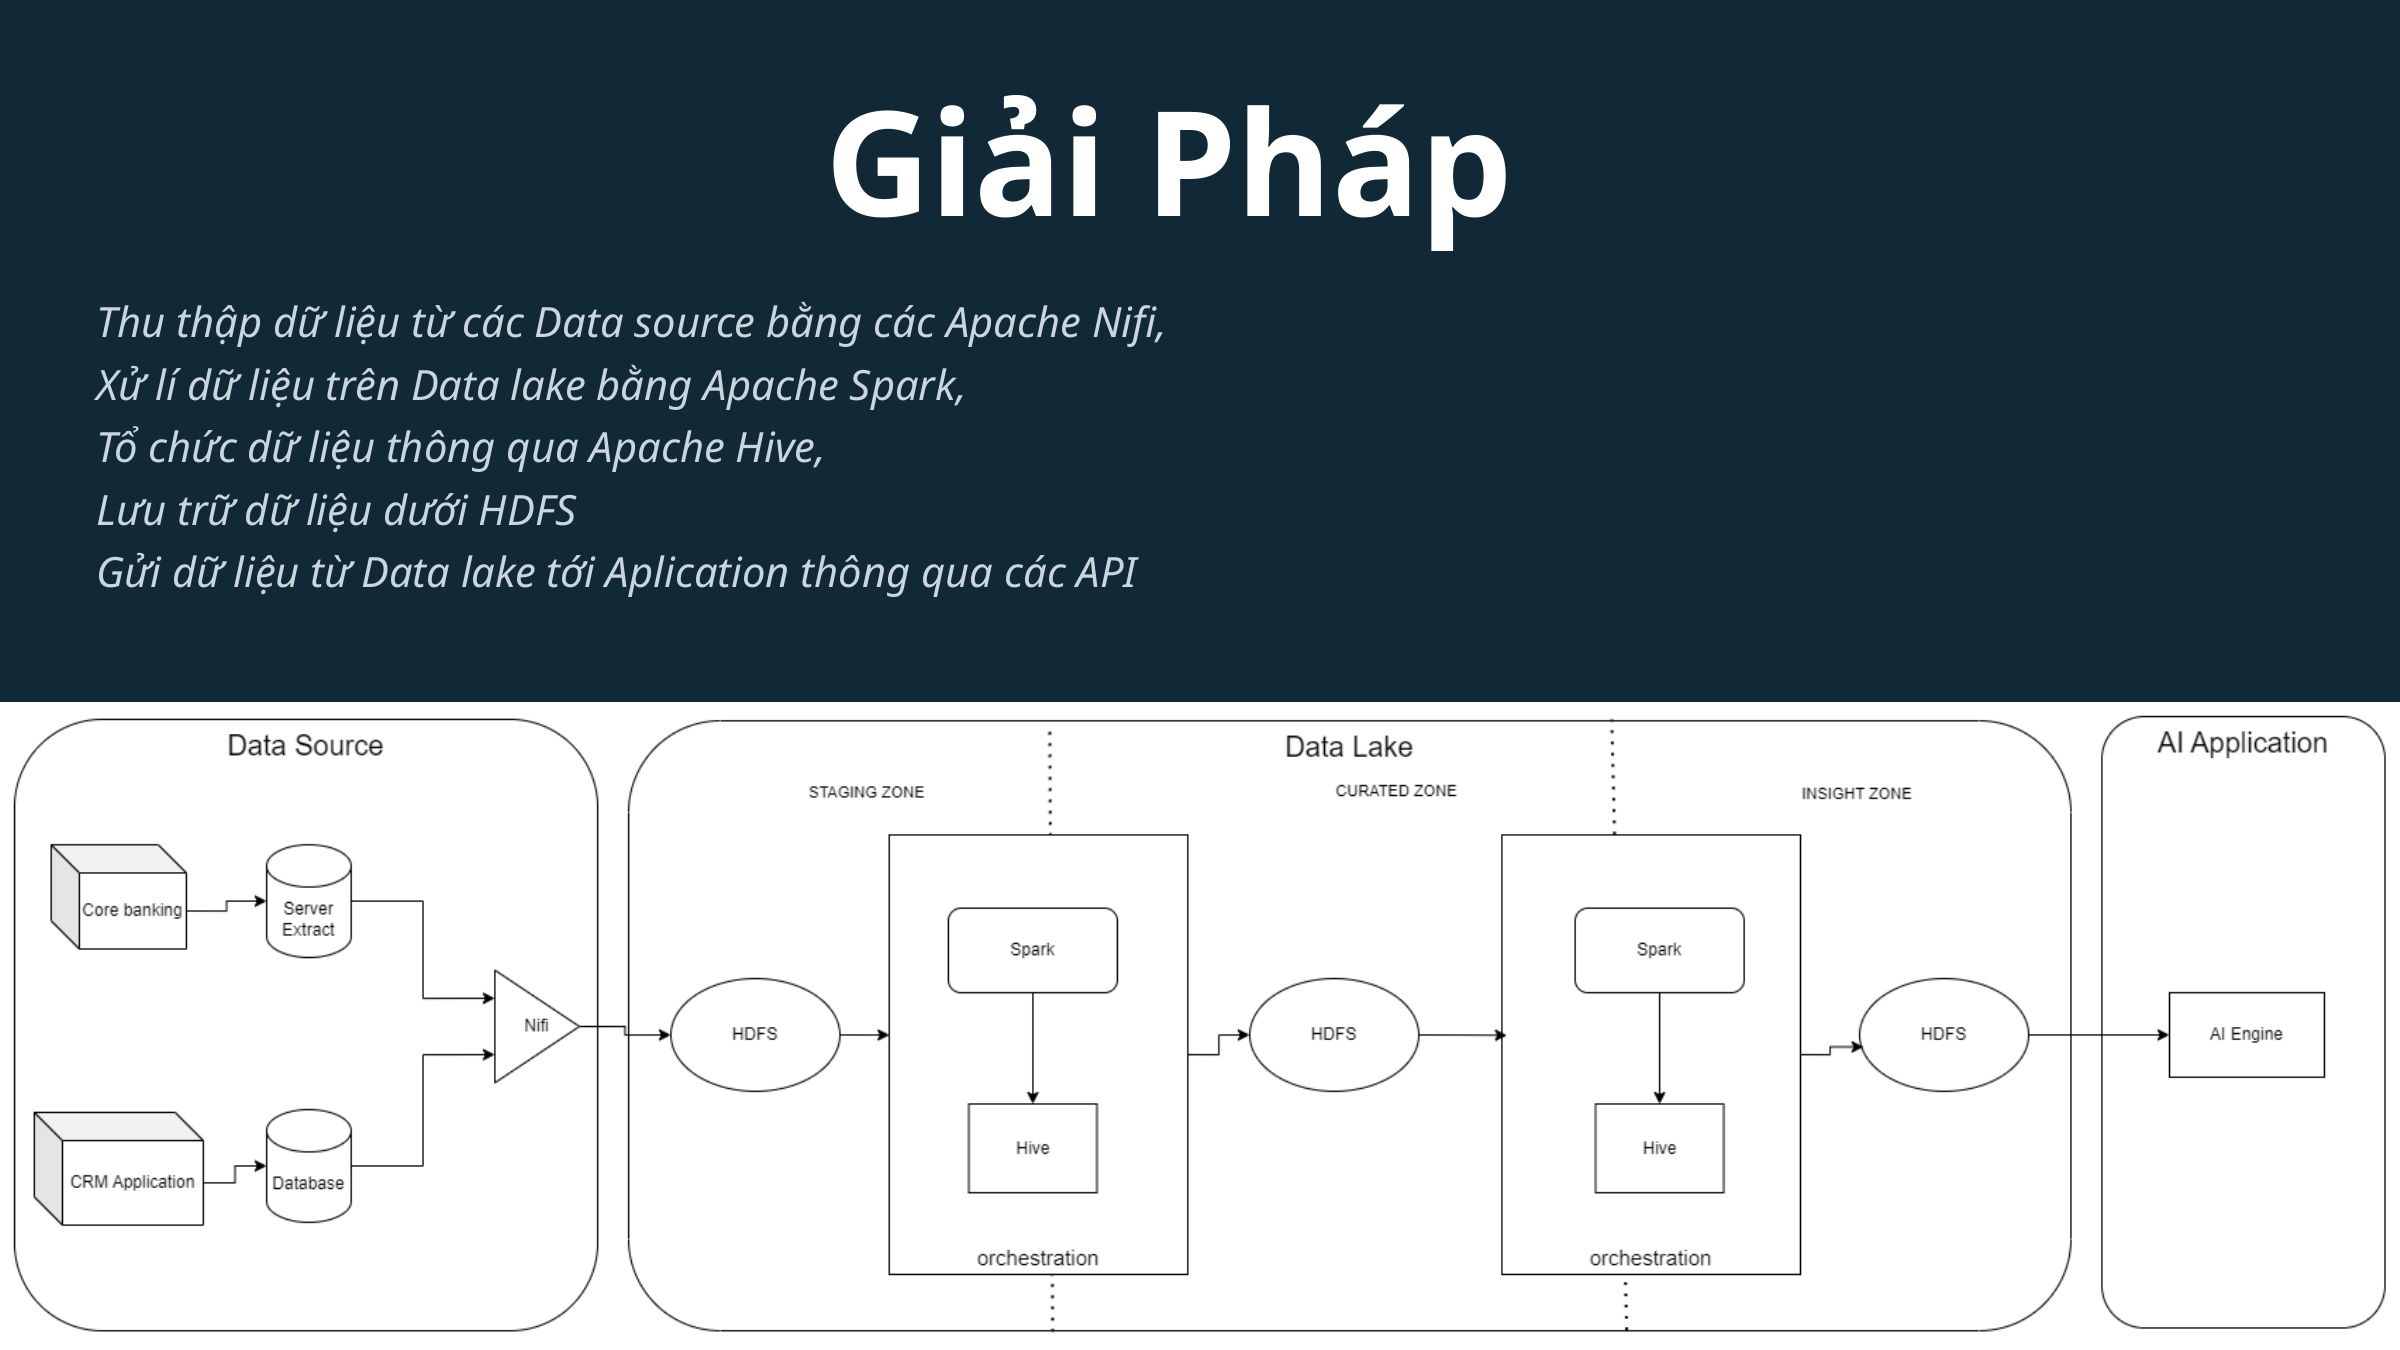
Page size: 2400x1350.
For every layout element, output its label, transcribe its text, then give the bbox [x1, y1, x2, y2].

text_box Giải Pháp [127, 130, 2211, 283]
text_box Thu thập dữ liệu từ các Data source bằng các Apache Nifi, Xử lí dữ liệu trên Data lake bằng Apache Spark, Tổ chức dữ liệu thông qua Apache Hive, Lưu trữ dữ liệu dưới HDFS Gửi dữ liệu từ Data lake tới Aplication thông qua các API [96, 283, 2304, 658]
picture [0, 702, 2400, 1350]
